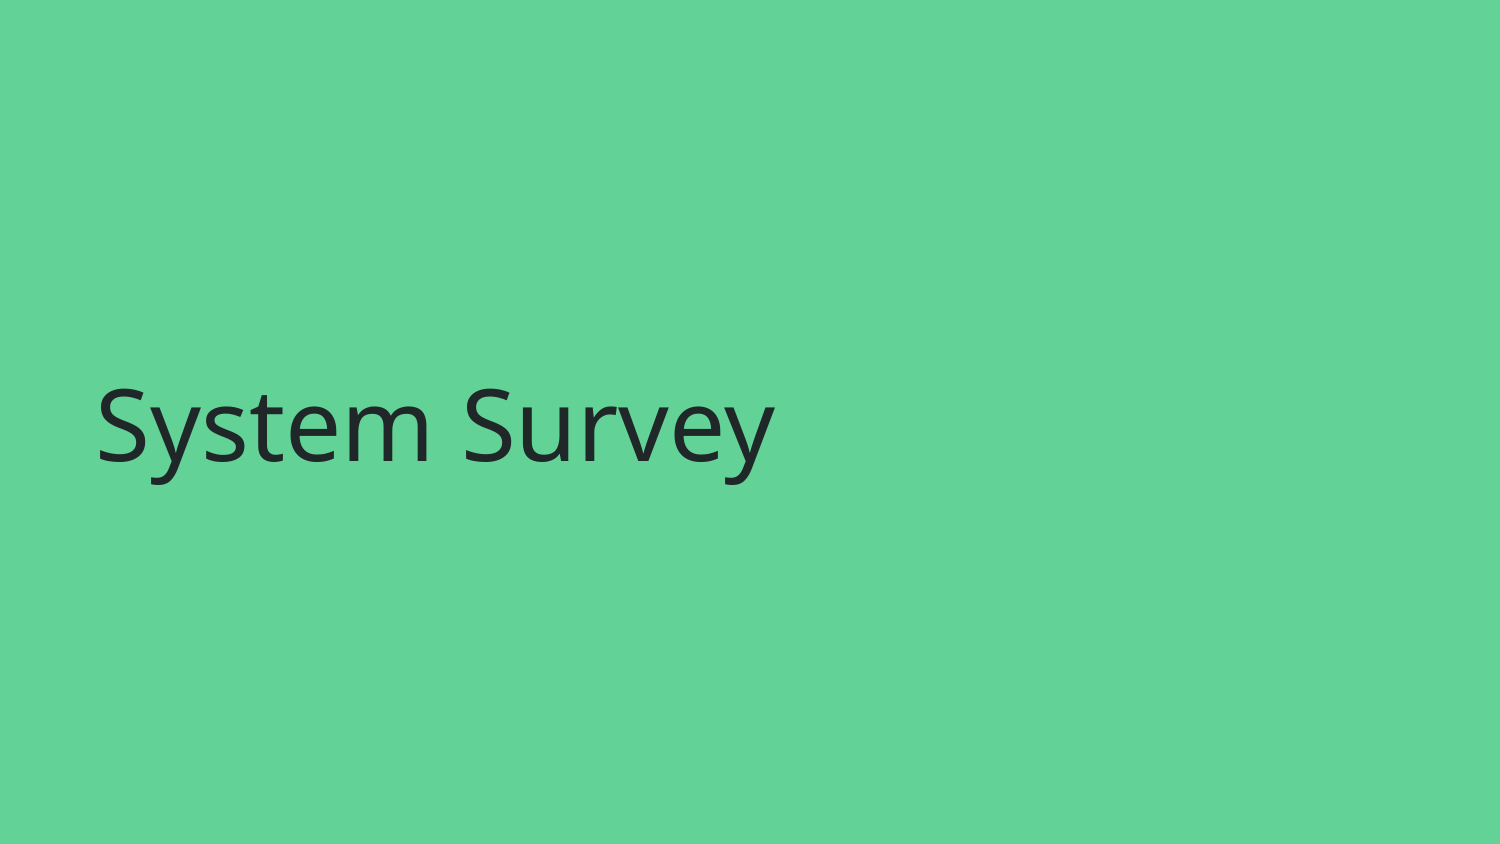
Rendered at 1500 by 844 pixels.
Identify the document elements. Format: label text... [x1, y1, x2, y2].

title System Survey [80, 86, 1032, 758]
